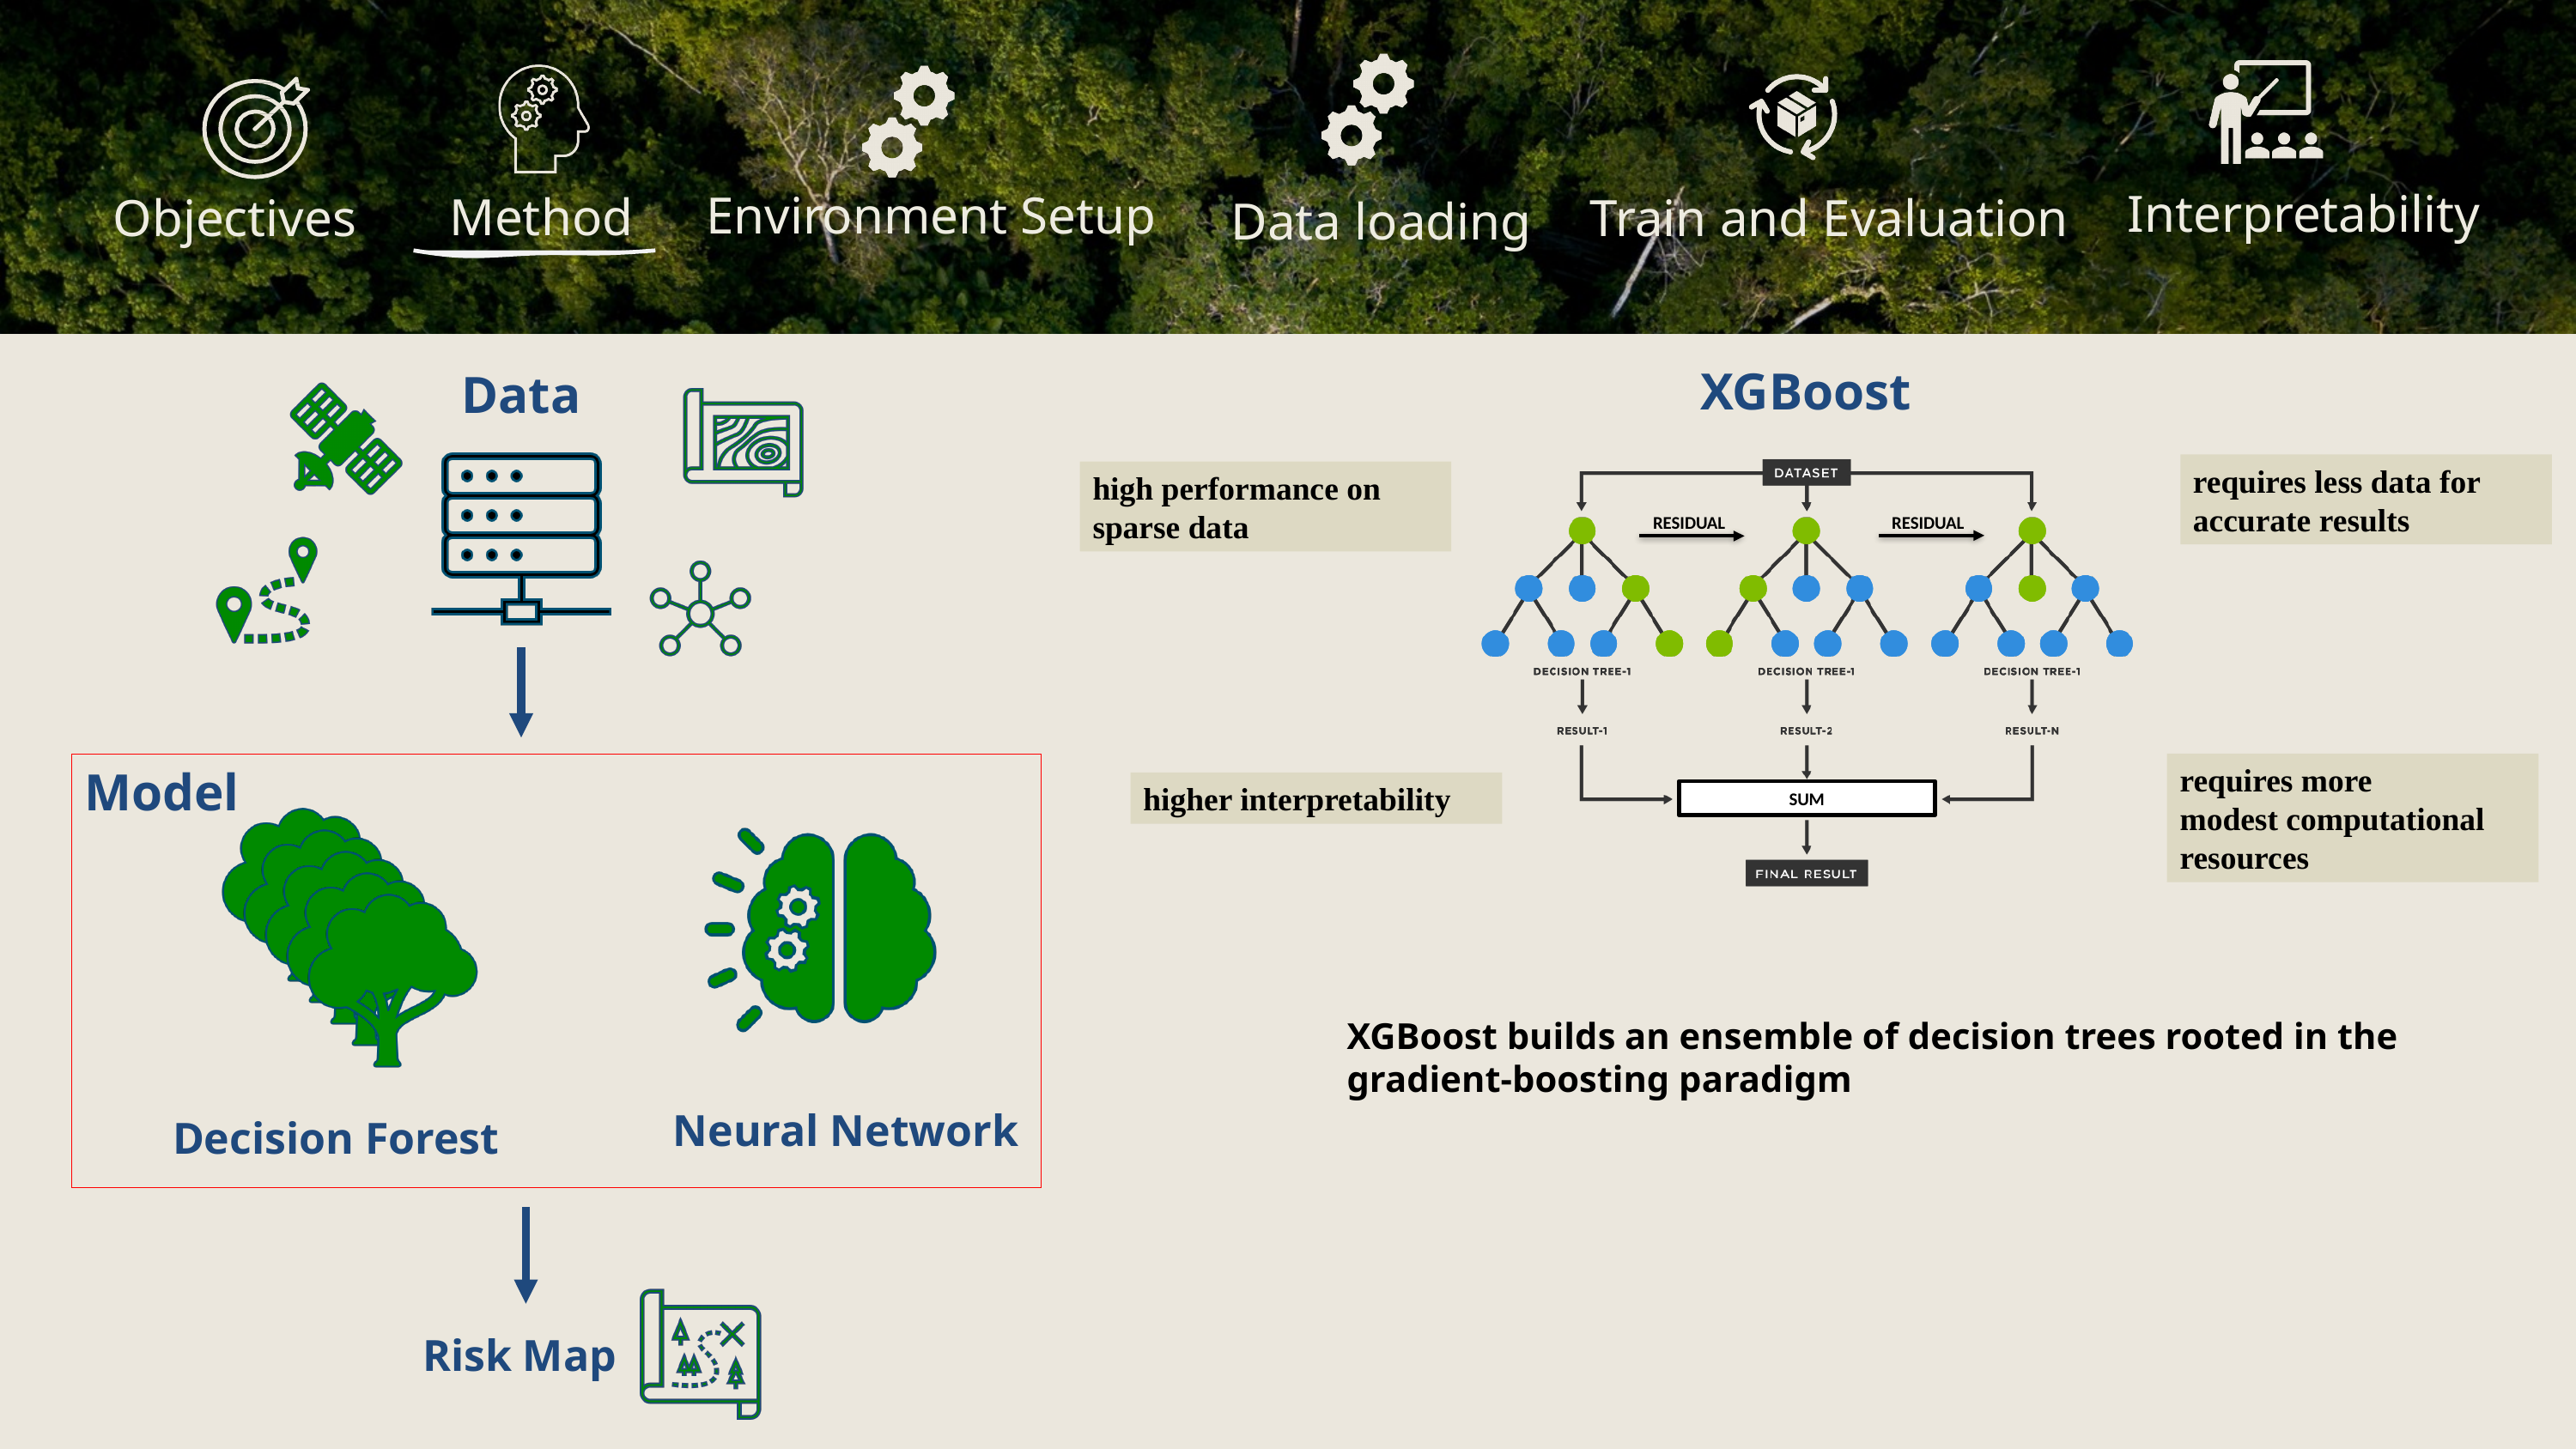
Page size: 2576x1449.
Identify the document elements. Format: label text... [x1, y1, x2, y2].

text_box Risk Map [320, 1322, 618, 1386]
text_box XGBoost builds an ensemble of decision trees rooted in the gradient-boosting paradigm [1334, 1007, 2413, 1106]
text_box Model [71, 754, 1042, 1188]
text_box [1473, 438, 2148, 954]
text_box requires less data for accurate results [2180, 454, 2552, 545]
picture [277, 378, 765, 673]
text_box high performance on sparse data [1079, 461, 1452, 552]
picture [623, 1276, 778, 1433]
picture [202, 528, 331, 658]
picture [700, 791, 978, 1069]
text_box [210, 797, 489, 1076]
text_box higher interpretability [1130, 772, 1469, 824]
text_box XGBoost [1687, 354, 2053, 427]
text_box Decision Forest [160, 1105, 558, 1169]
picture [678, 378, 808, 507]
text_box requires more modest computational resources [2166, 753, 2539, 882]
text_box Neural Network [659, 1097, 1059, 1161]
picture [0, 0, 2576, 334]
text_box Data [277, 356, 765, 430]
